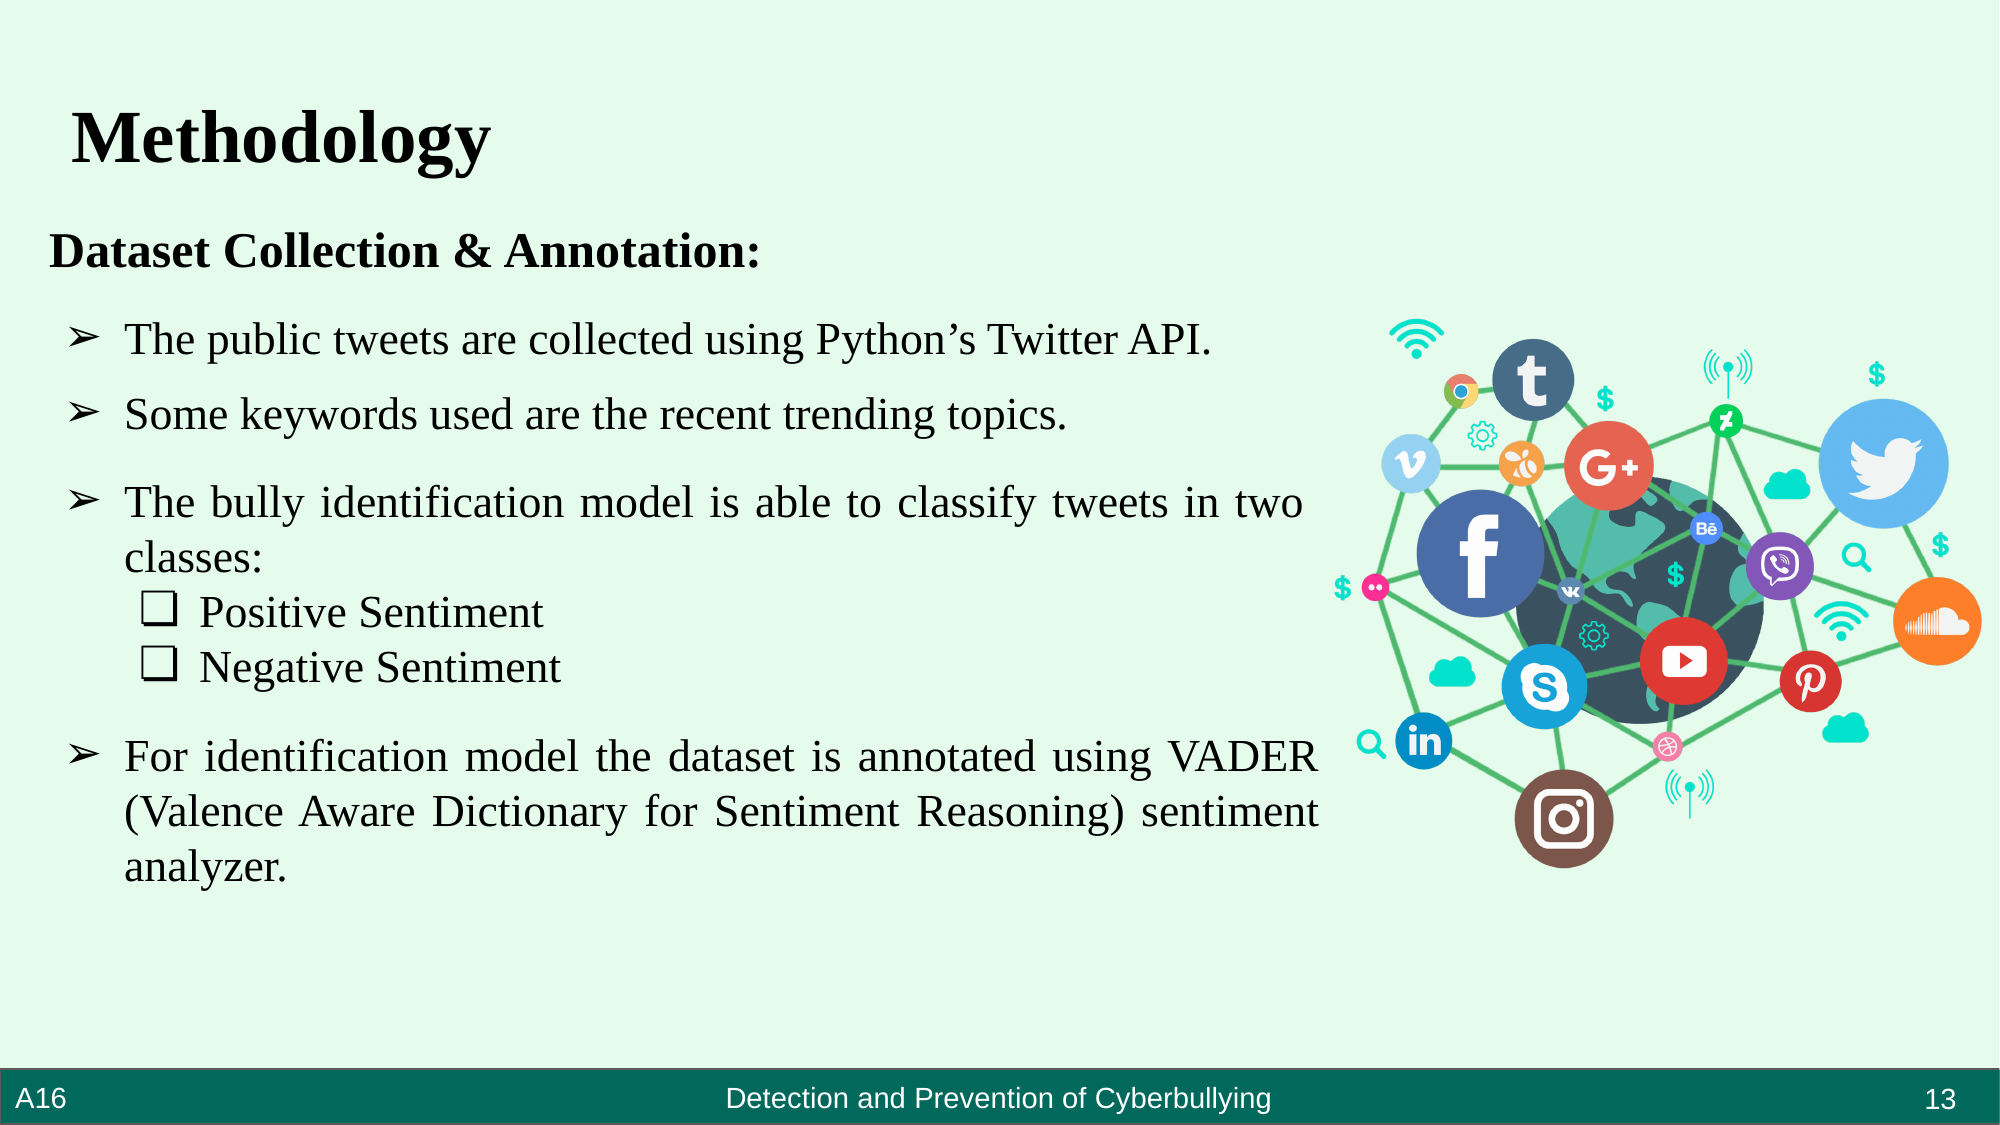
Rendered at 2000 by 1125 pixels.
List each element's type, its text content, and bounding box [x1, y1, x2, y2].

text_box Methodology [56, 72, 549, 193]
text_box Dataset Collection & Annotation: The public tweets are collected using Python’s Twitter API. Some keywords used are the recent trending topics. The bully identification model is able to classify tweets in two classes: Positive Sentiment Negative Sentiment For identification model the dataset is annotated using VADER (Valence Aware Dictionary for Sentiment Reasoning) sentiment analyzer. [34, 193, 1335, 906]
text_box A16 Detection and Prevention of Cyberbullying [0, 1069, 1909, 1124]
text_box 13 [1909, 1065, 2000, 1125]
picture [1273, 297, 2000, 879]
